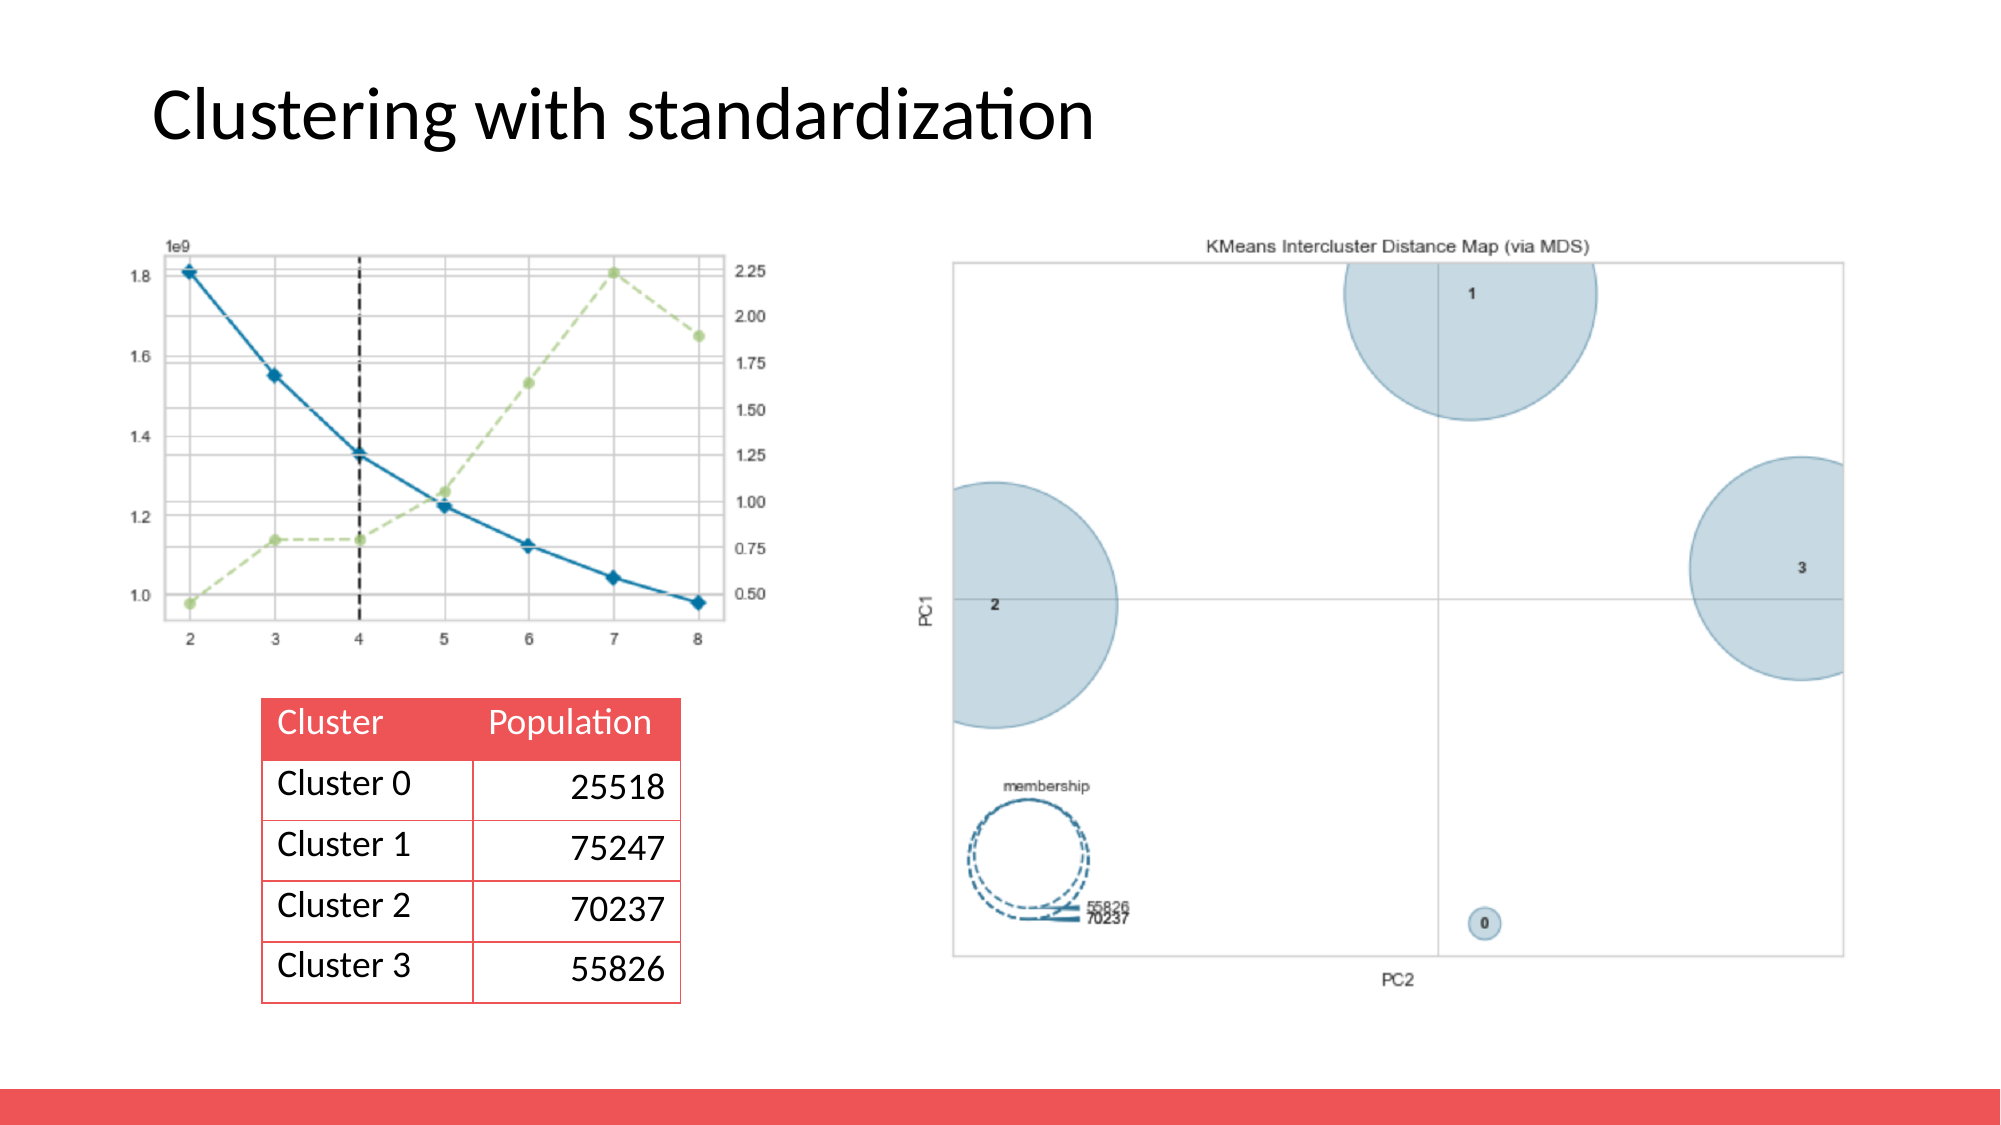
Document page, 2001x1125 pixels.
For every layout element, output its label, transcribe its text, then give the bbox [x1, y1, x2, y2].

picture [122, 233, 778, 666]
table_header Cluster [263, 700, 472, 759]
table_cell Cluster 3 [263, 943, 472, 1002]
title Clustering with standardization [137, 22, 1863, 209]
table_cell Cluster 0 [263, 761, 472, 820]
picture [917, 233, 1863, 1003]
table_cell Cluster 1 [263, 821, 472, 880]
table_cell 70237 [474, 882, 680, 941]
table_cell 25518 [474, 761, 680, 820]
table_cell 55826 [474, 943, 680, 1002]
table_header Population [474, 700, 680, 759]
table_cell Cluster 2 [263, 882, 472, 941]
table_cell 75247 [474, 821, 680, 880]
